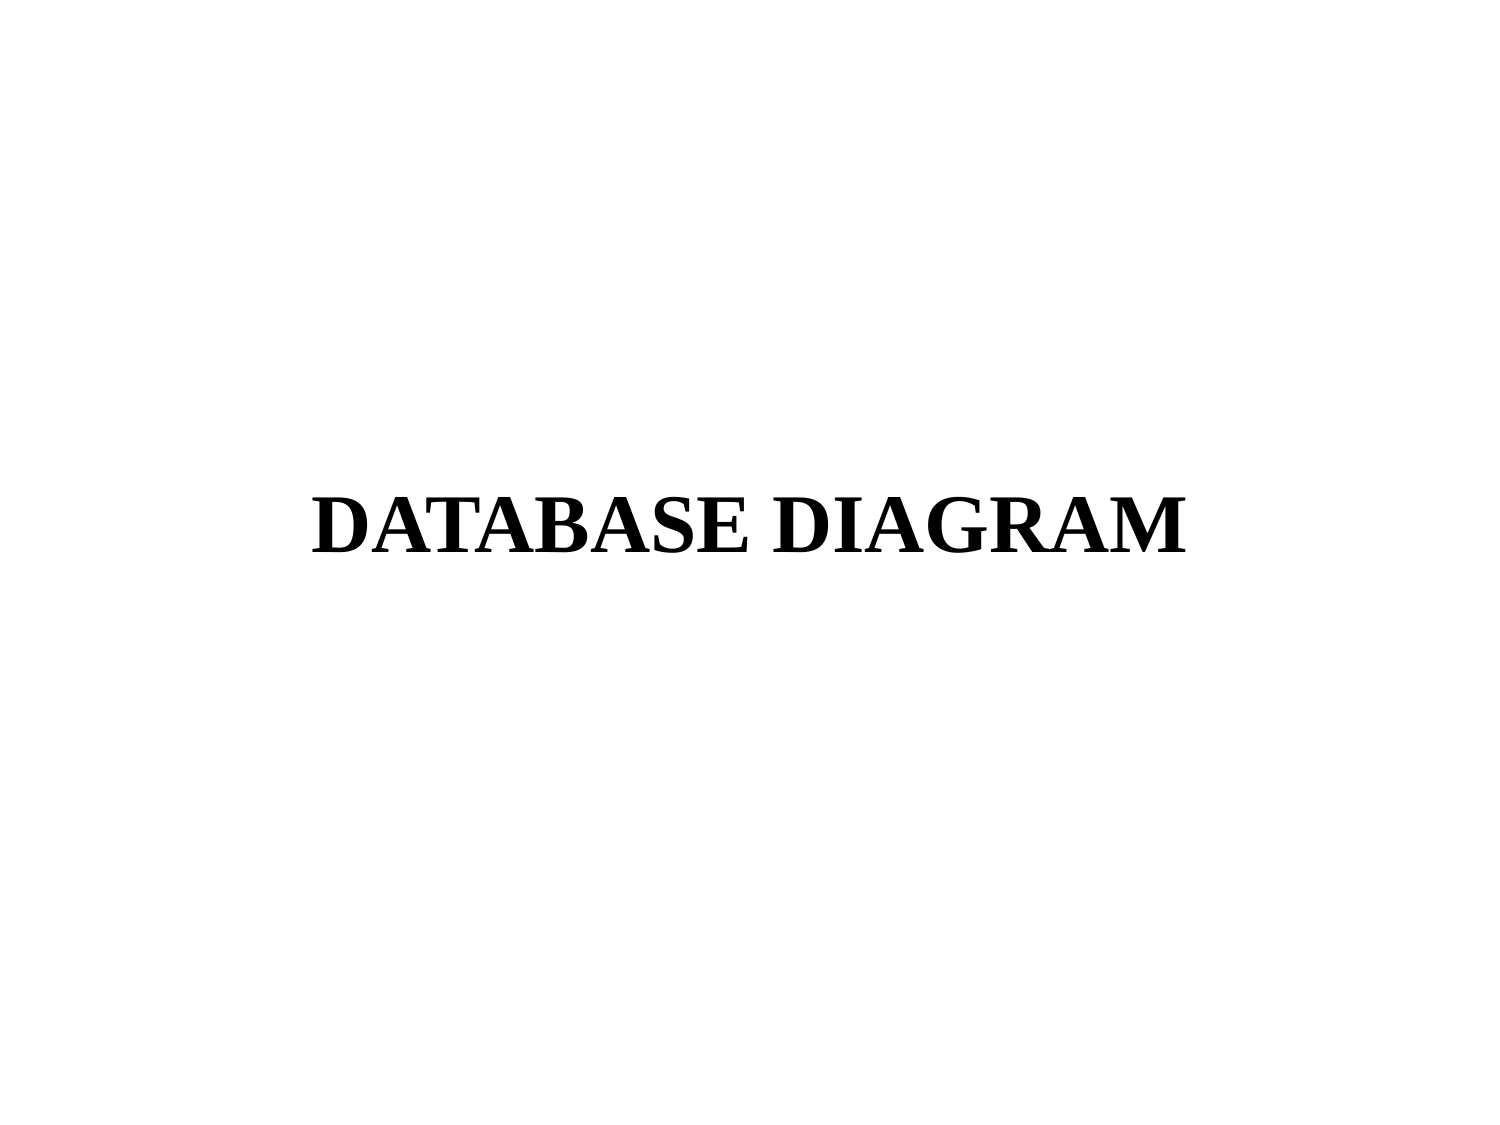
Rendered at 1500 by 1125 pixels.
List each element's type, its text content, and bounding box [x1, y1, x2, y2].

title DATABASE DIAGRAM [75, 425, 1425, 613]
